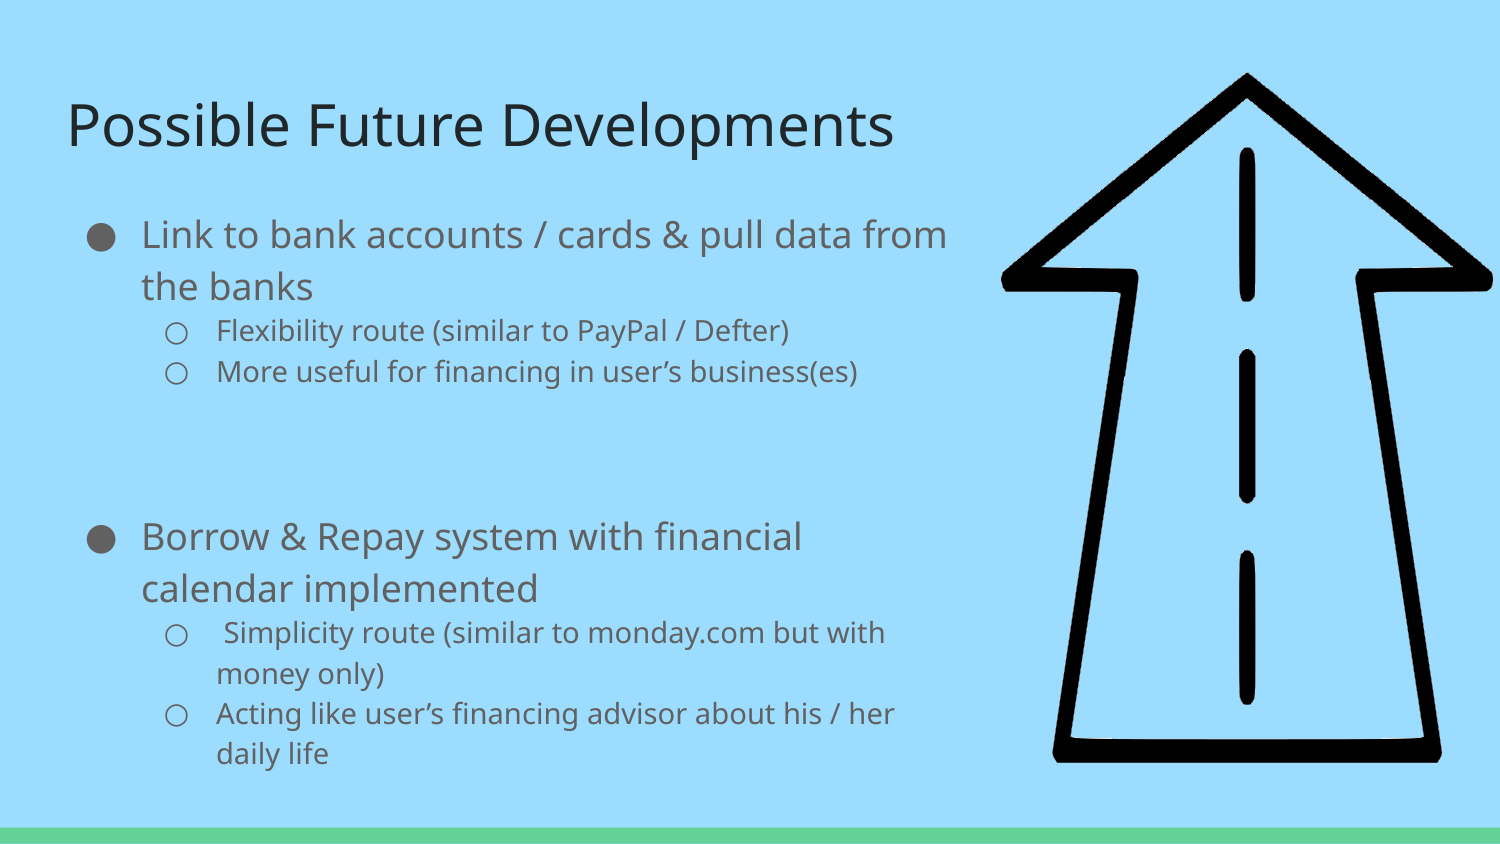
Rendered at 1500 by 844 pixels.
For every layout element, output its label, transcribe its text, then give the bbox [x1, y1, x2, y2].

picture [1001, 72, 1493, 764]
list Link to bank accounts / cards & pull data from the banks Flexibility route (similar to PayPal / Defter) More useful for financing in user’s business(es) Borrow & Repay system with financial calendar implemented Simplicity route (similar to monday.com but with money only) Acting like user’s financing advisor about his / her daily life [51, 189, 981, 763]
title Possible Future Developments [51, 72, 1000, 167]
